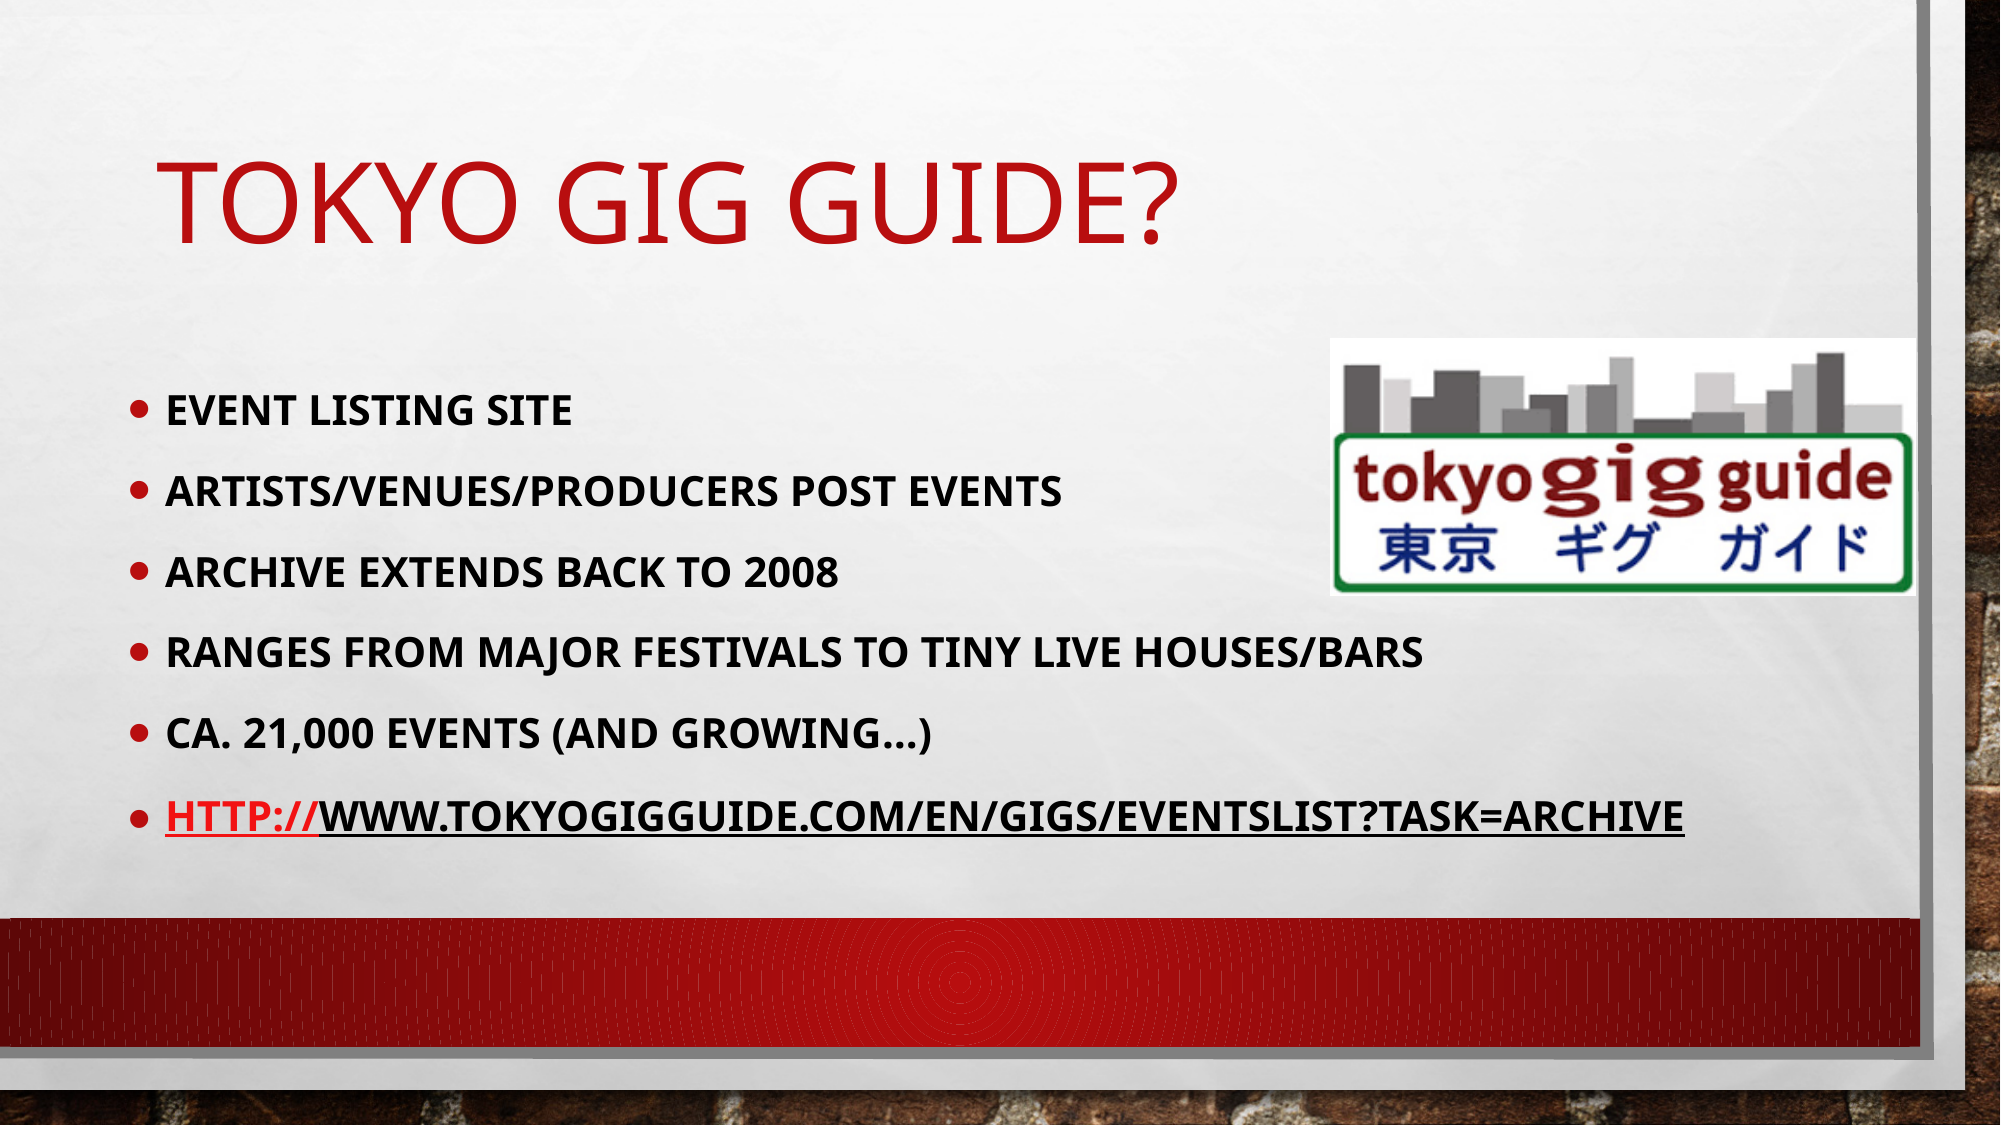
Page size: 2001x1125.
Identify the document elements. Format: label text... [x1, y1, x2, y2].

list event listing site Artists/venues/producers post events Archive extends back to 2008 RANGES FROM MAJOR FESTIVALS TO TINY LIVE HOUSES/BARS Ca. 21,000 events (and growing…) http://www.tokyogigguide.com/en/gigs/eventslist?task=archive [112, 338, 1818, 882]
title Tokyo gig guide? [112, 112, 1818, 302]
picture [1330, 338, 1917, 597]
picture [0, 0, 2000, 1125]
